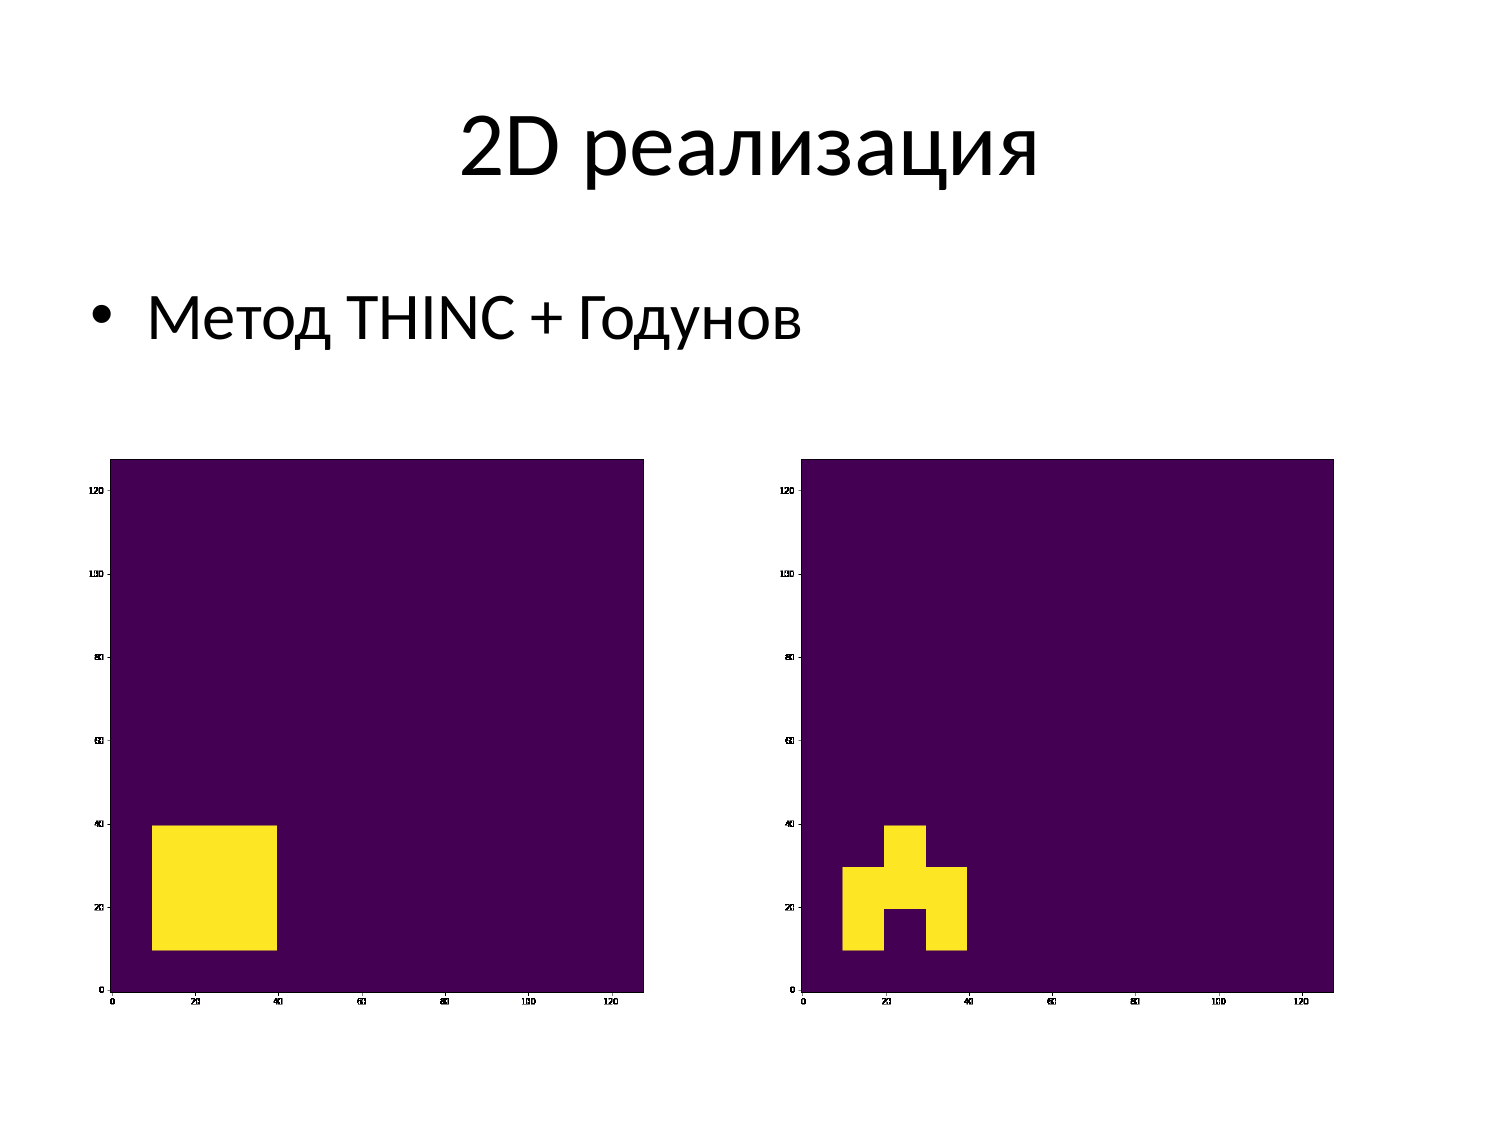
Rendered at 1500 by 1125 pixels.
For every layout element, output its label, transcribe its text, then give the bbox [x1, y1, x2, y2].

picture [14, 374, 1410, 1080]
text_box 2D реализация [75, 45, 1425, 233]
text_box Метод THINC + Годунов [75, 265, 1425, 945]
